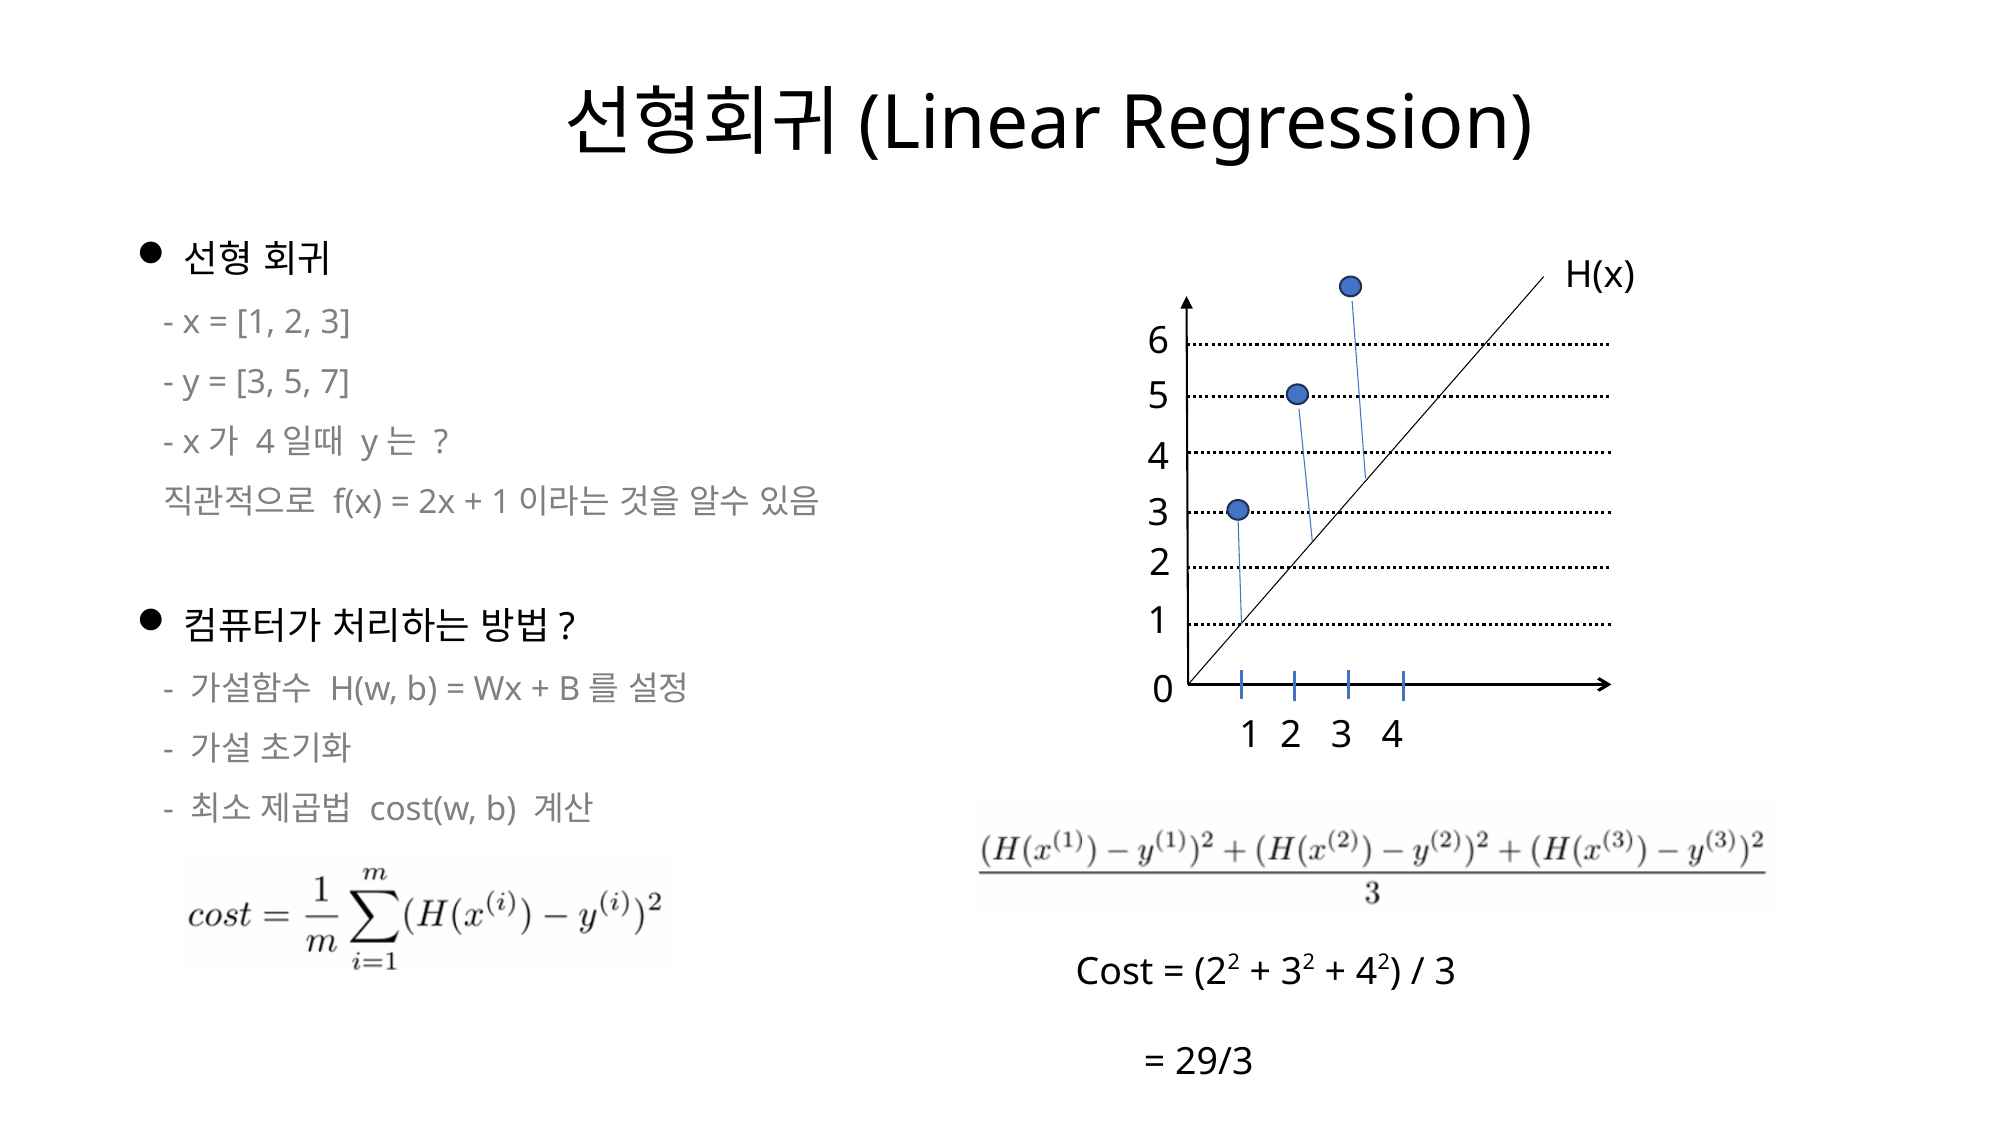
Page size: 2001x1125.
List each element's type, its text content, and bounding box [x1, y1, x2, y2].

text_box Cost = (22 + 32 + 42) / 3 = 29/3 [1060, 939, 1894, 1090]
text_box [1132, 243, 1649, 764]
text_box 선형회귀(Linear Regression) [550, 65, 1665, 171]
text_box 선형 회귀 - x = [1, 2, 3] - y = [3, 5, 7] - x가 4일때 y는 ? 직관적으로 f(x) = 2x + 1이라는 것을 알수 있음 컴퓨터가 처리하는 방법? - 가설함수 H(w, b) = Wx + B를 설정 - 가설 초기화 - 최소 제곱법 cost(w, b) 계산 [47, 205, 1137, 902]
picture [182, 856, 674, 972]
picture [975, 800, 1779, 914]
